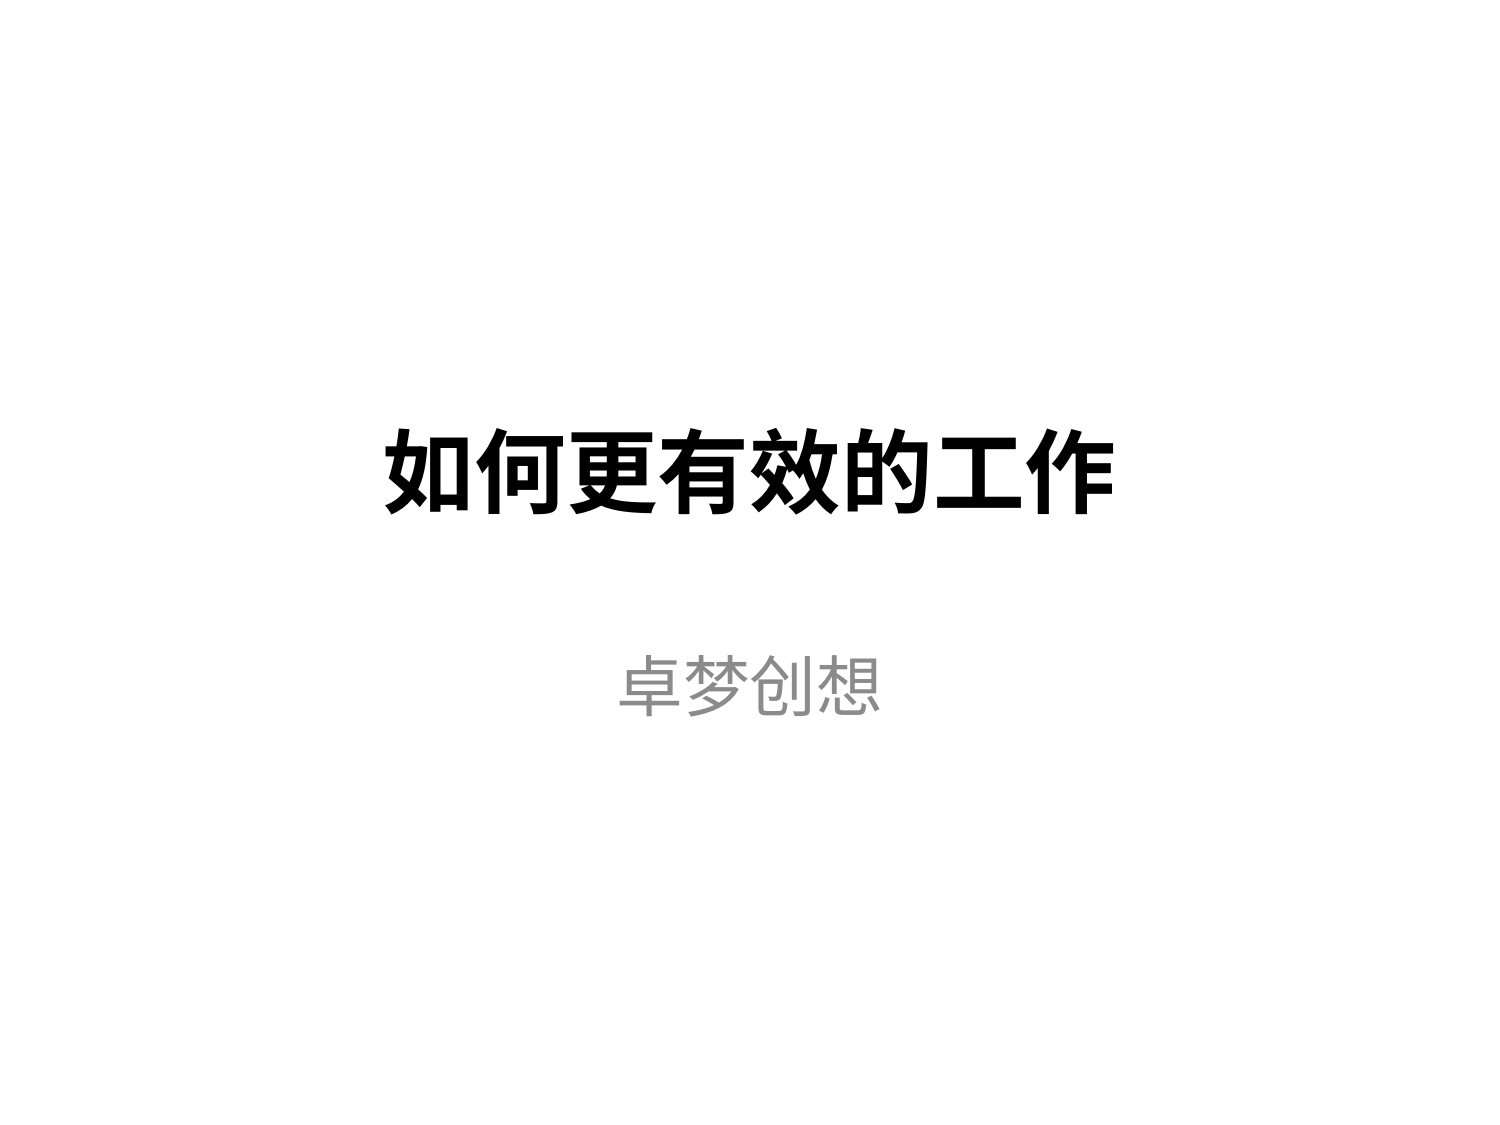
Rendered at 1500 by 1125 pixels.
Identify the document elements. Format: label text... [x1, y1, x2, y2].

subtitle 卓梦创想 [225, 637, 1275, 925]
title 如何更有效的工作 [112, 349, 1388, 591]
